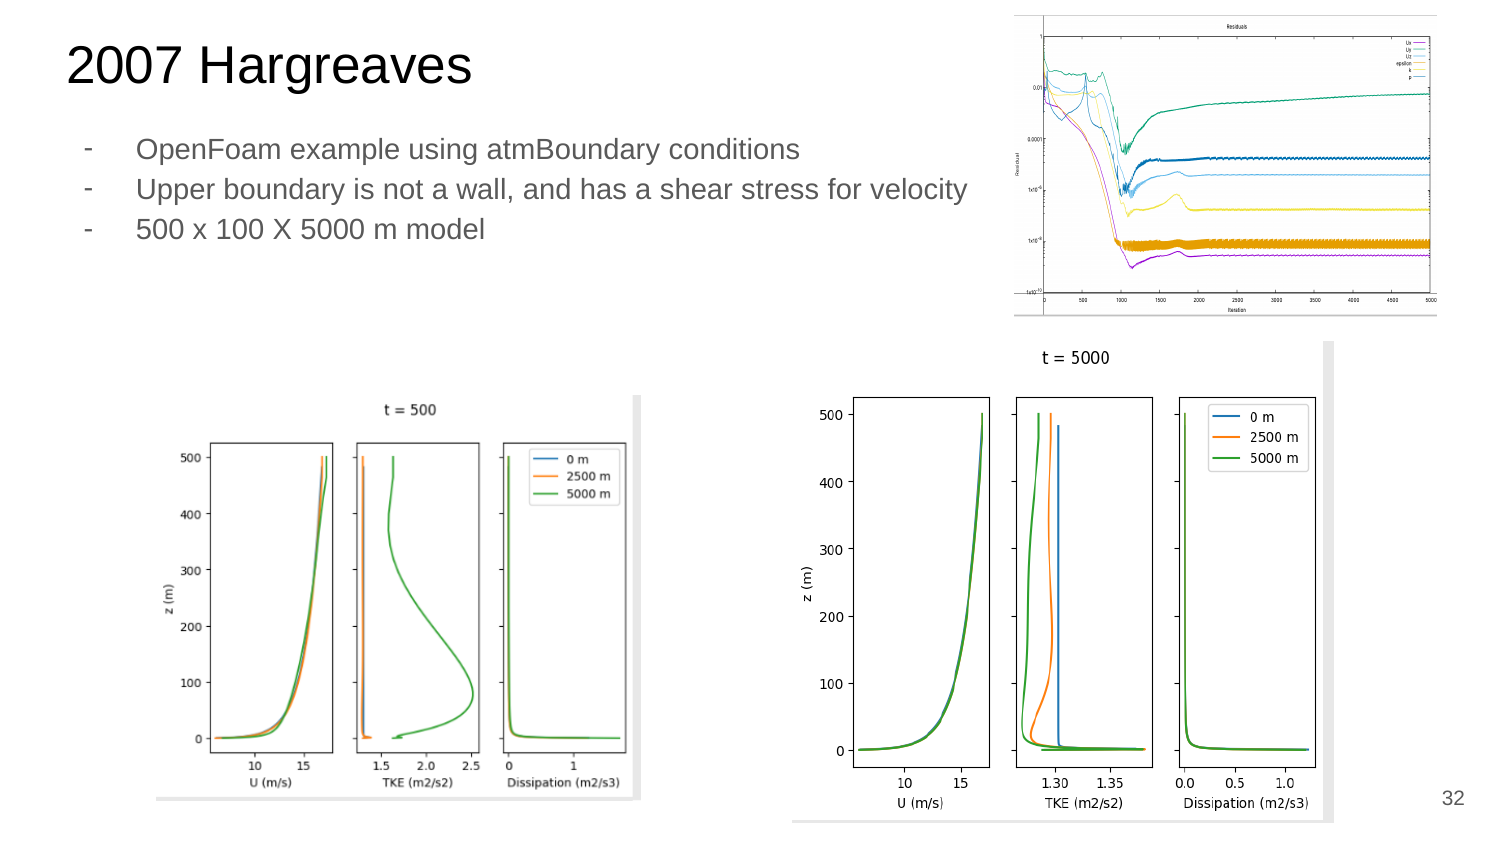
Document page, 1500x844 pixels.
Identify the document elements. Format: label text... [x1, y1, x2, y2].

list OpenFoam example using atmBoundary conditions Upper boundary is not a wall, and has a shear stress for velocity 500 x 100 X 5000 m model [45, 109, 1009, 270]
picture [792, 341, 1334, 824]
picture [1014, 15, 1437, 317]
slide_number ‹#› [1389, 764, 1480, 830]
title 2007 Hargreaves [51, 15, 850, 109]
picture [156, 394, 641, 801]
